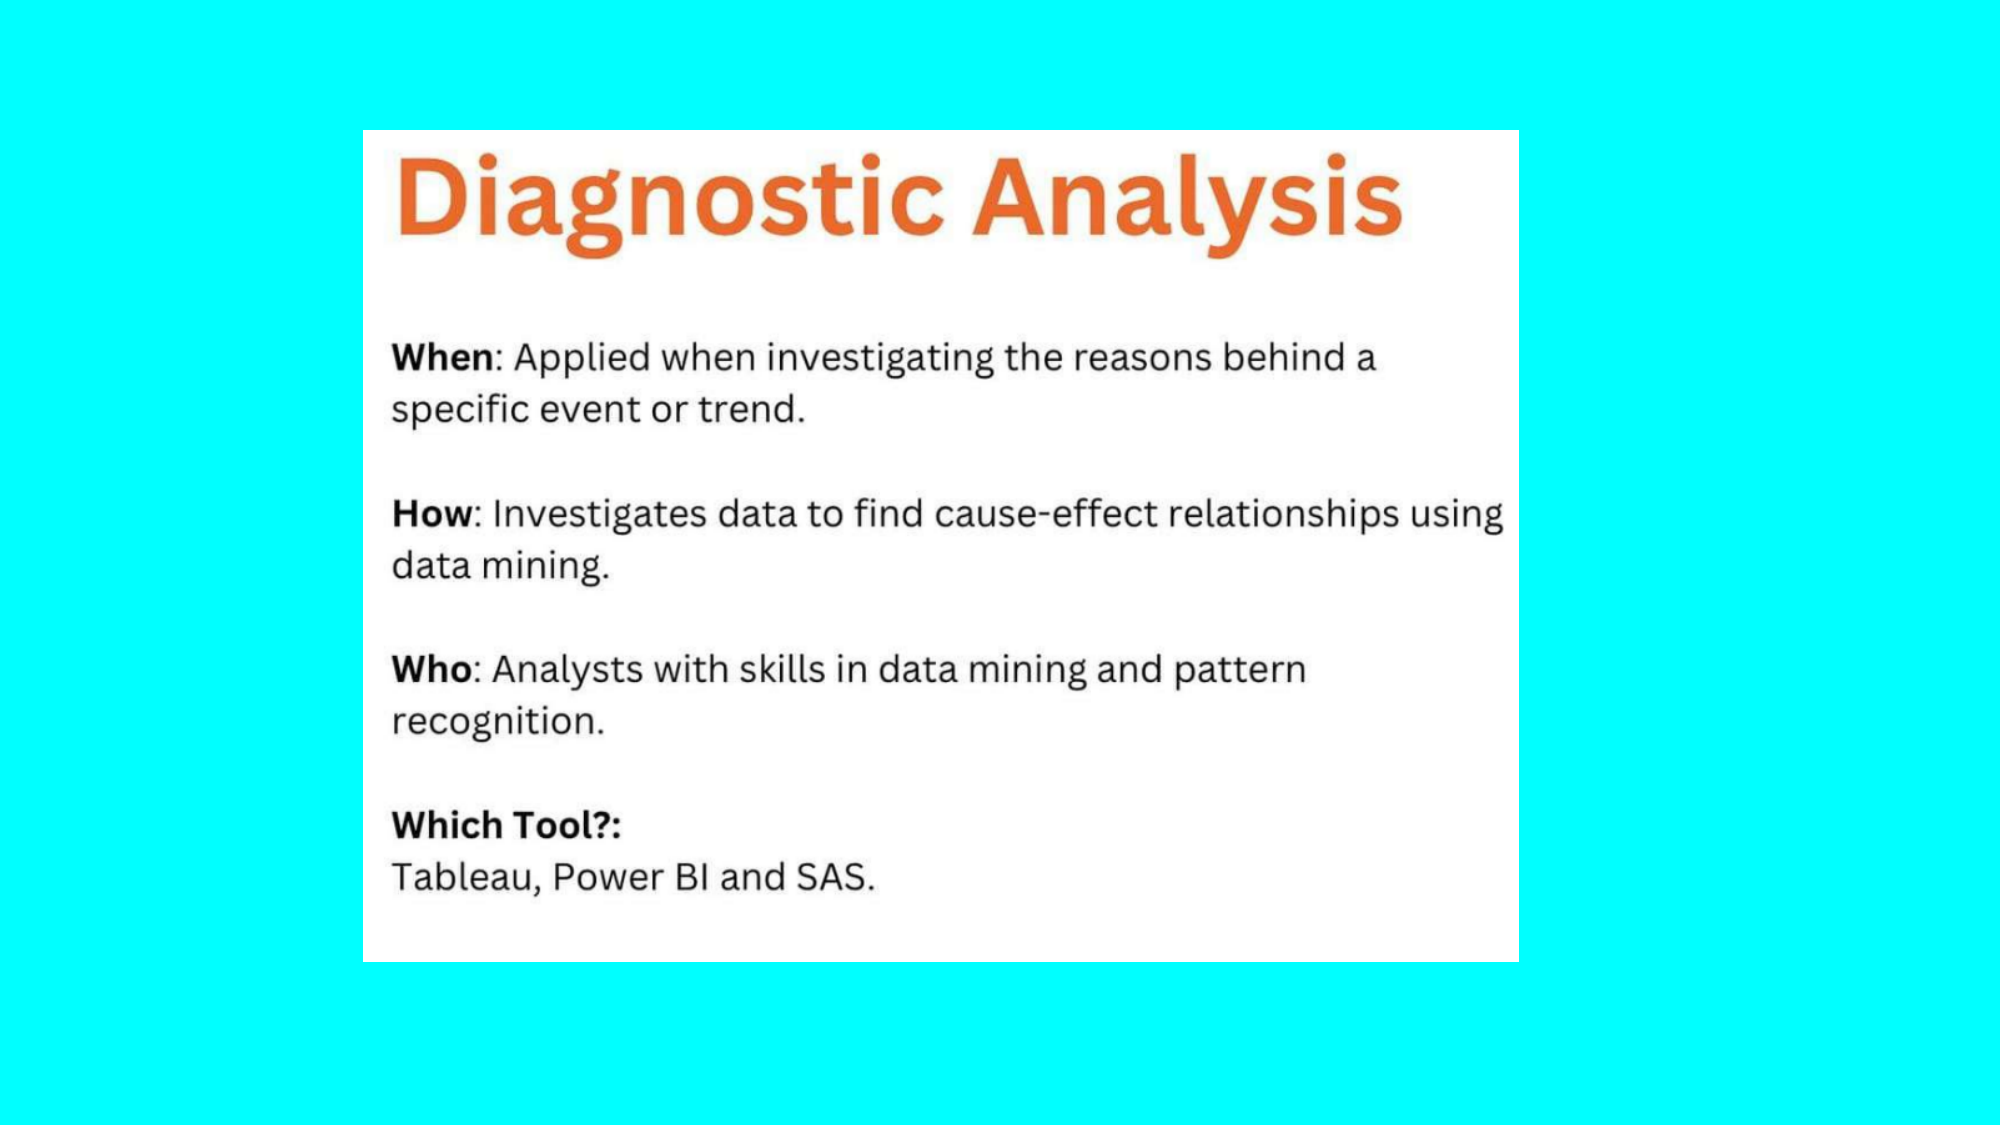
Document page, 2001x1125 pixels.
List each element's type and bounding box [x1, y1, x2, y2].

picture [363, 130, 1519, 962]
